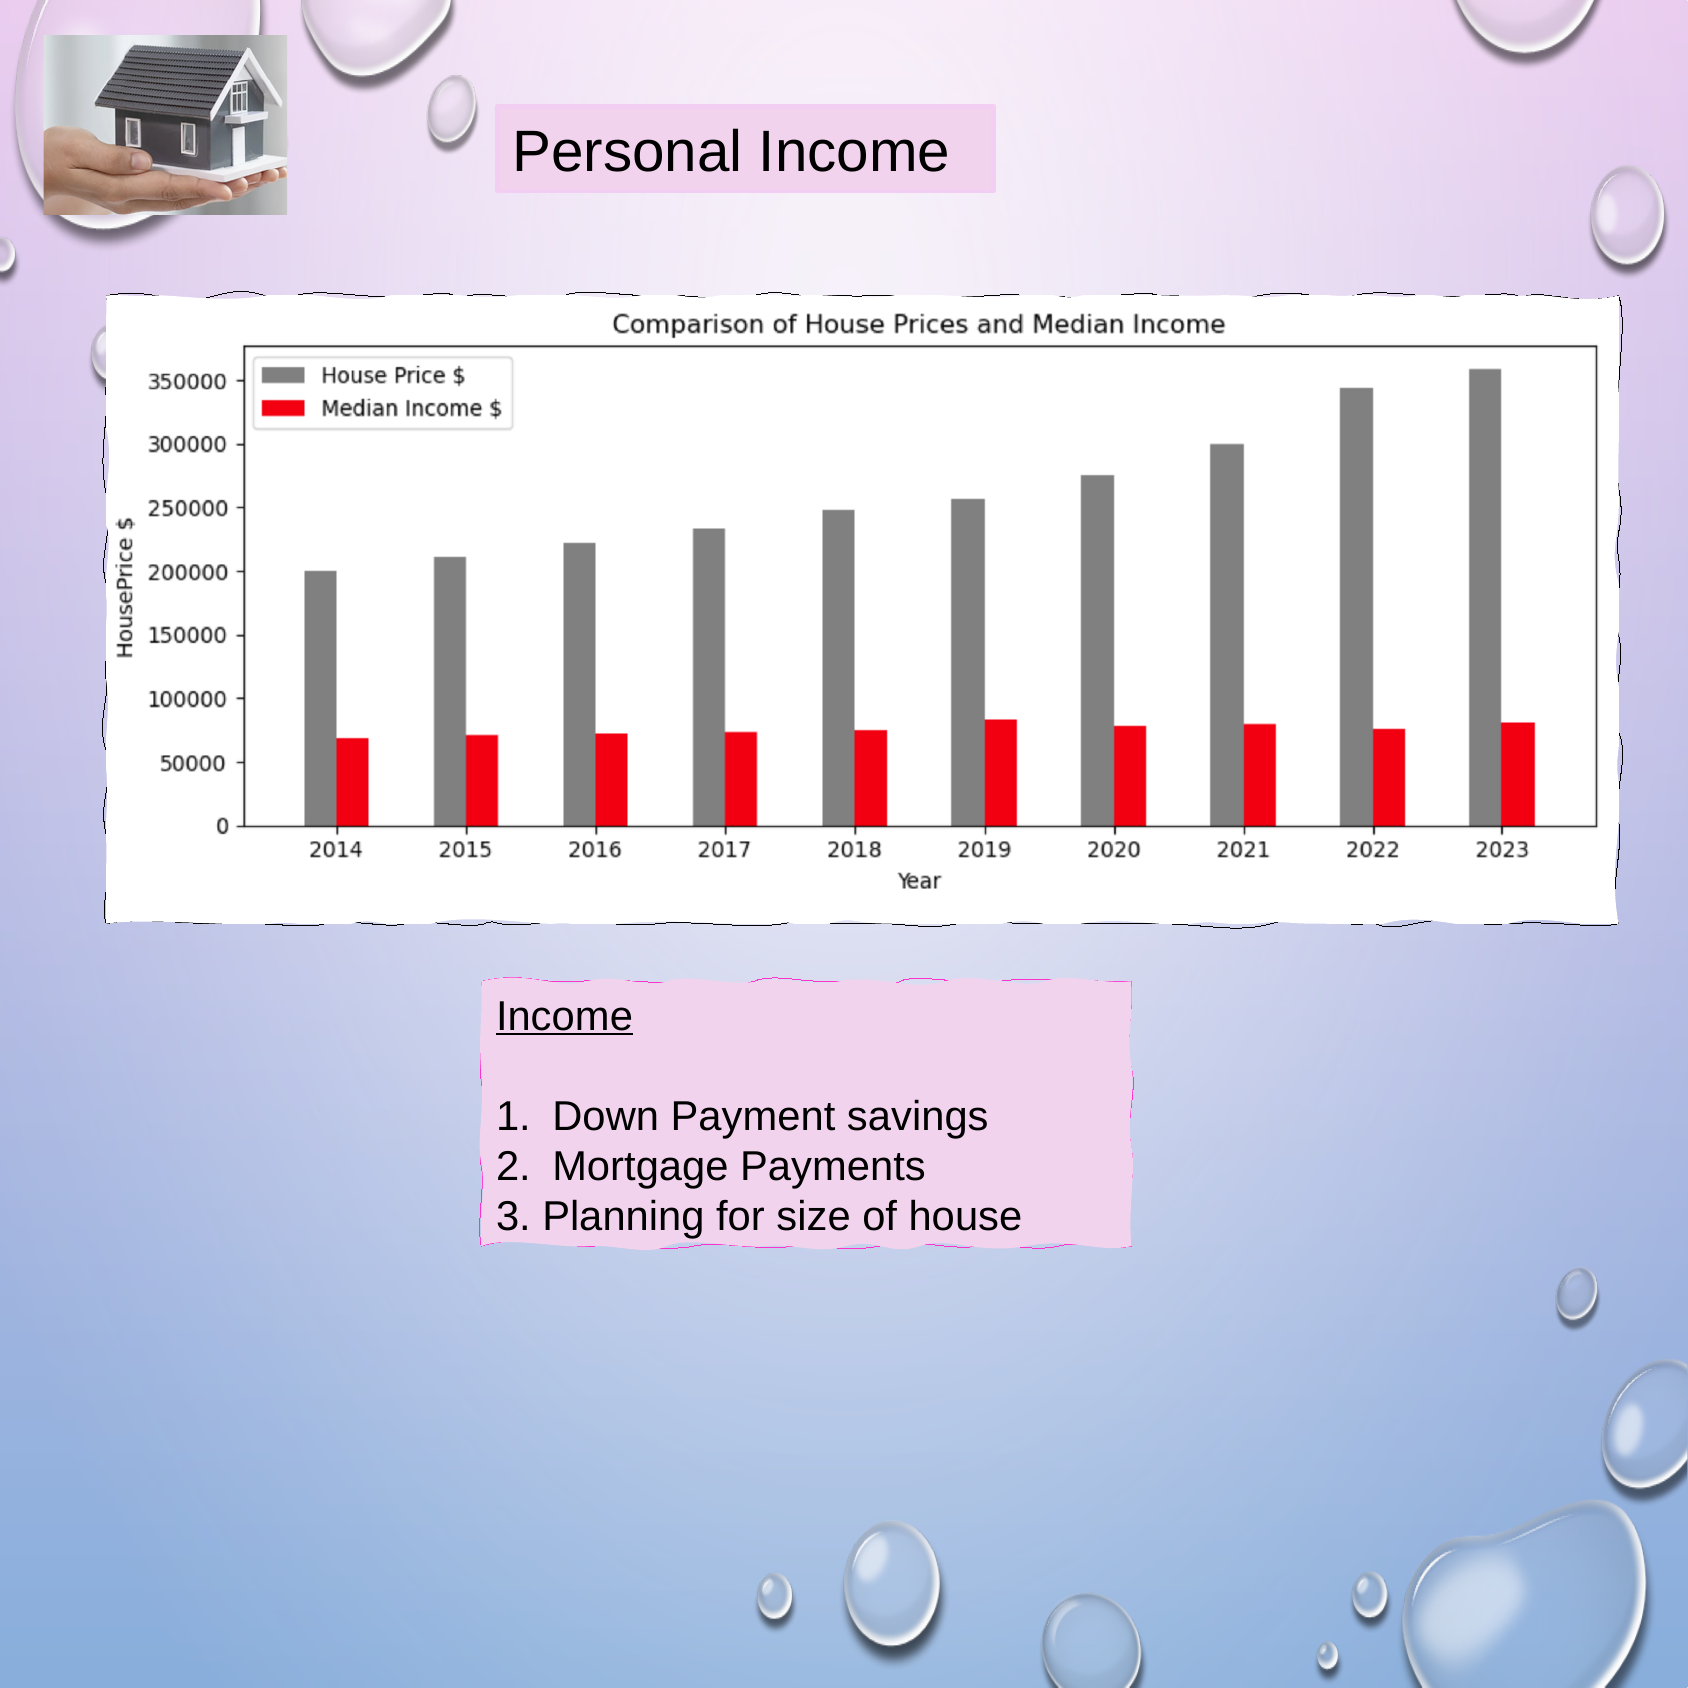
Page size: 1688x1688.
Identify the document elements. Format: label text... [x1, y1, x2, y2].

text_box [43, 35, 288, 216]
picture [0, 0, 1688, 1688]
text_box Personal Income [497, 106, 994, 191]
text_box Income Down Payment savings Mortgage Payments 3. Planning for size of house [479, 977, 1134, 1250]
